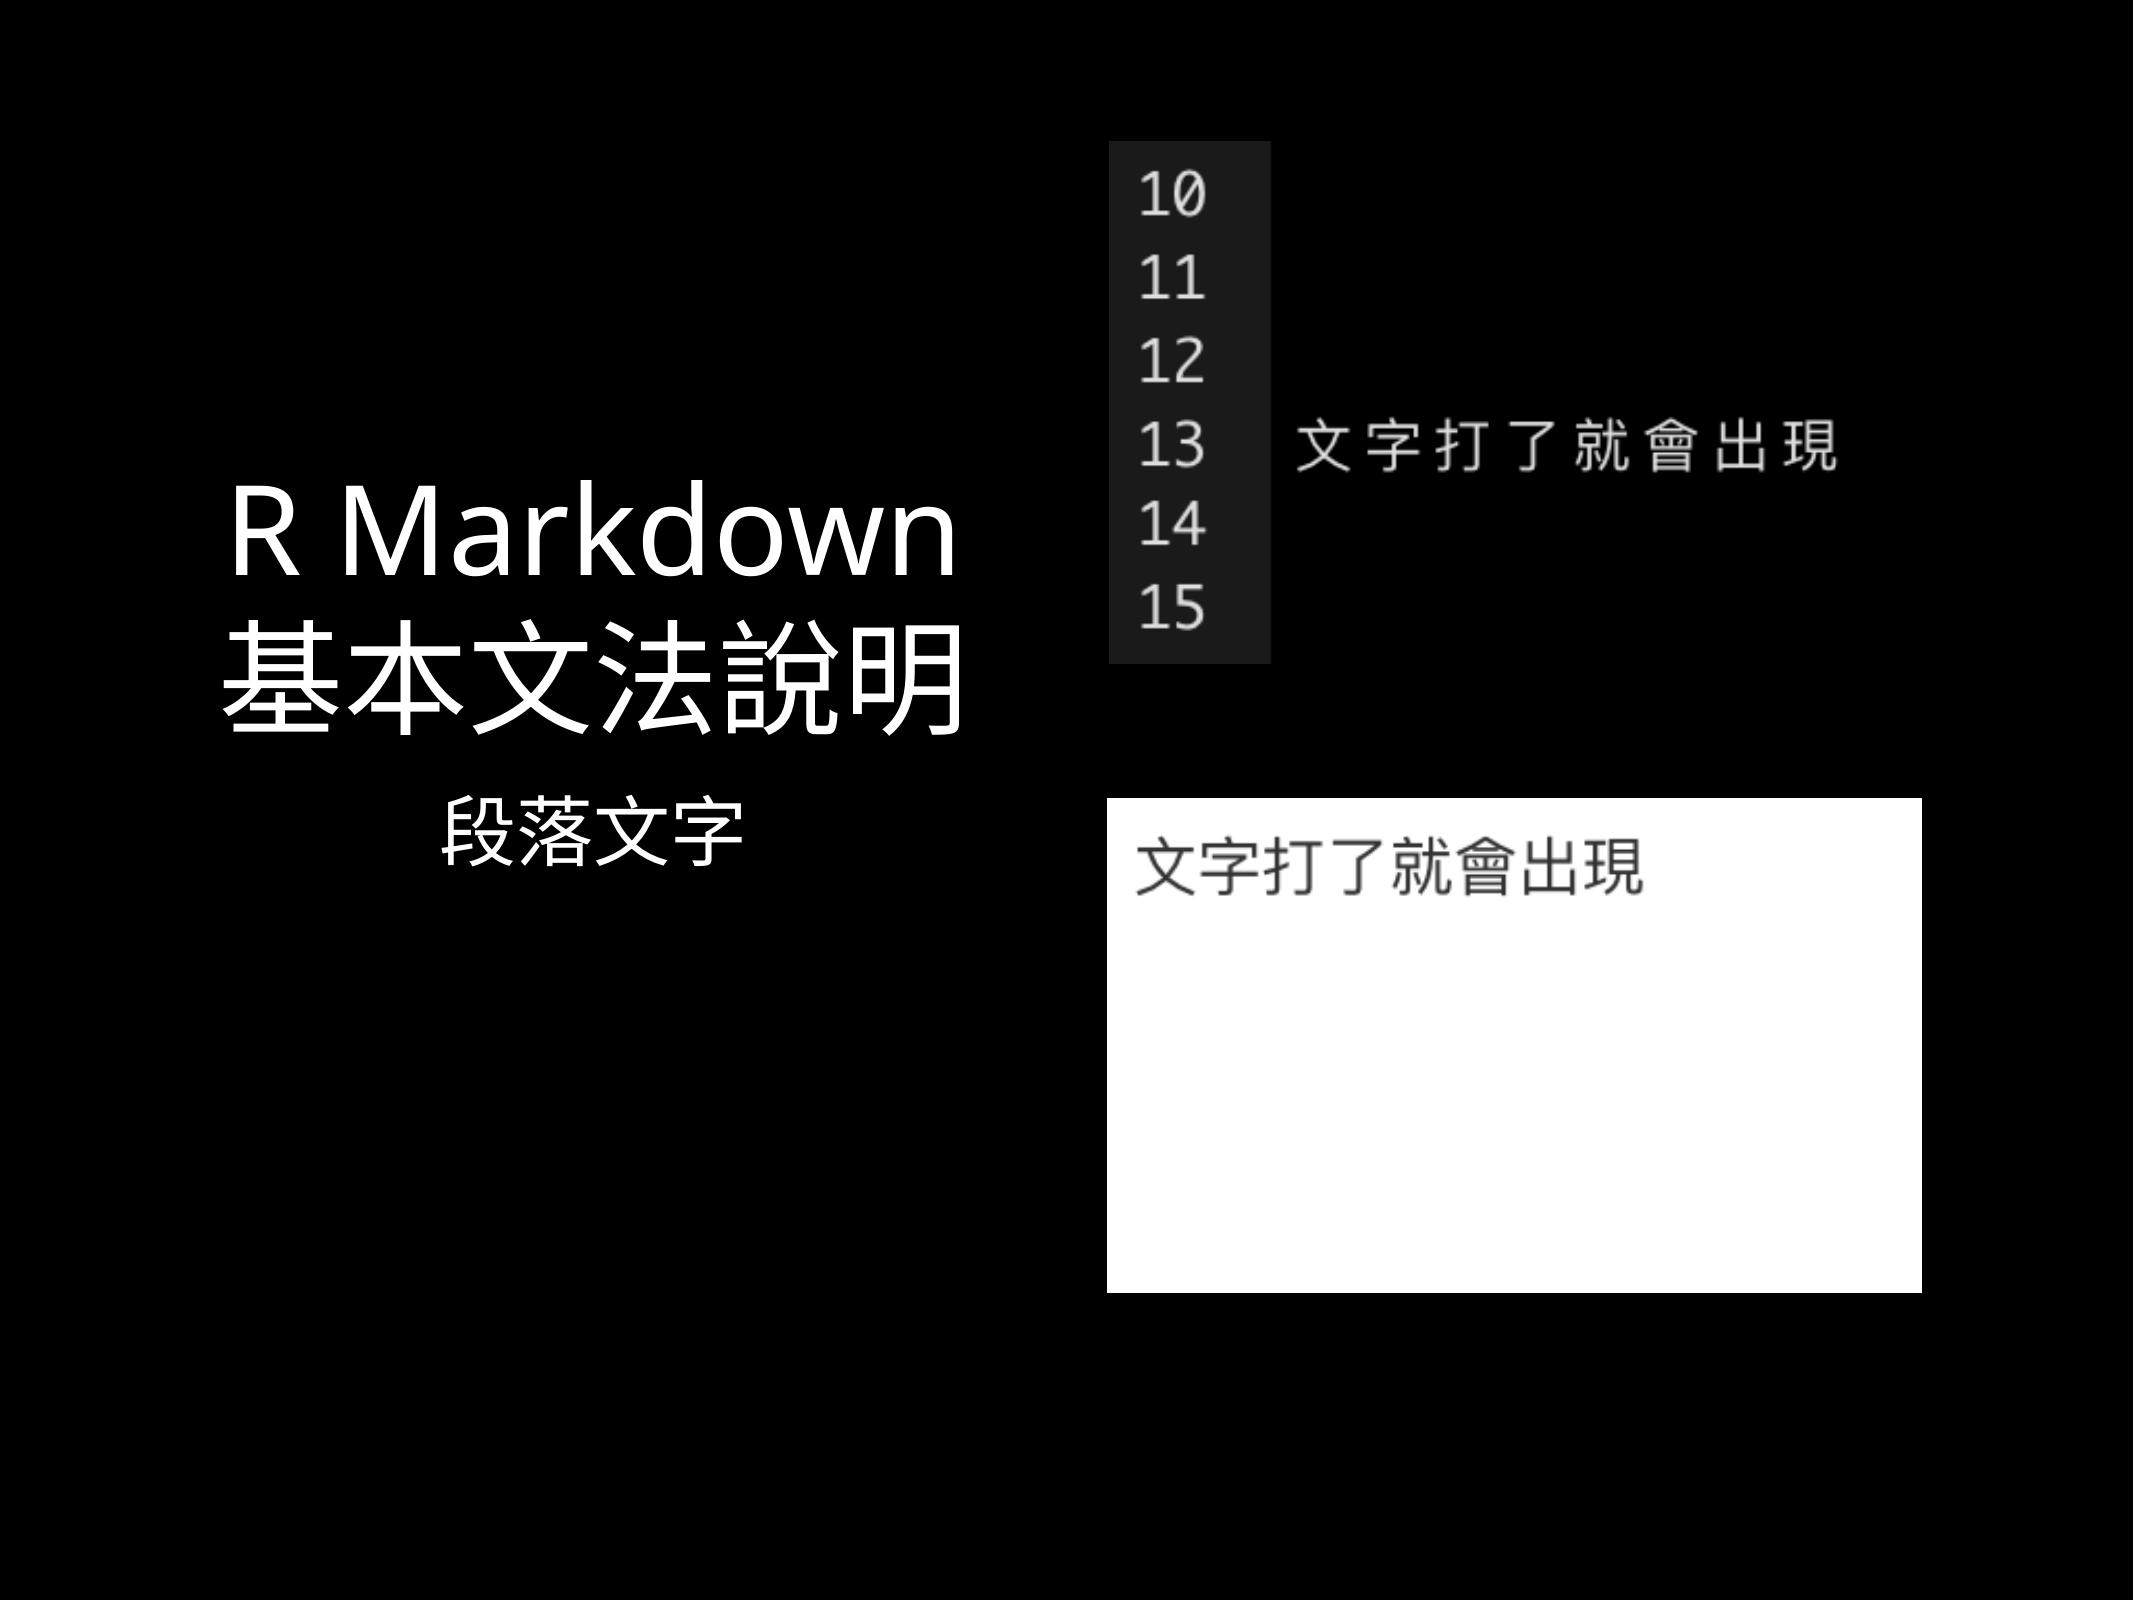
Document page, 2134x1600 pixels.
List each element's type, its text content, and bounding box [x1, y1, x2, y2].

list 段落文字 [155, 774, 1032, 1451]
picture [1109, 141, 1970, 664]
picture [1107, 798, 1922, 1293]
title R Markdown 基本文法說明 [155, 103, 1032, 759]
